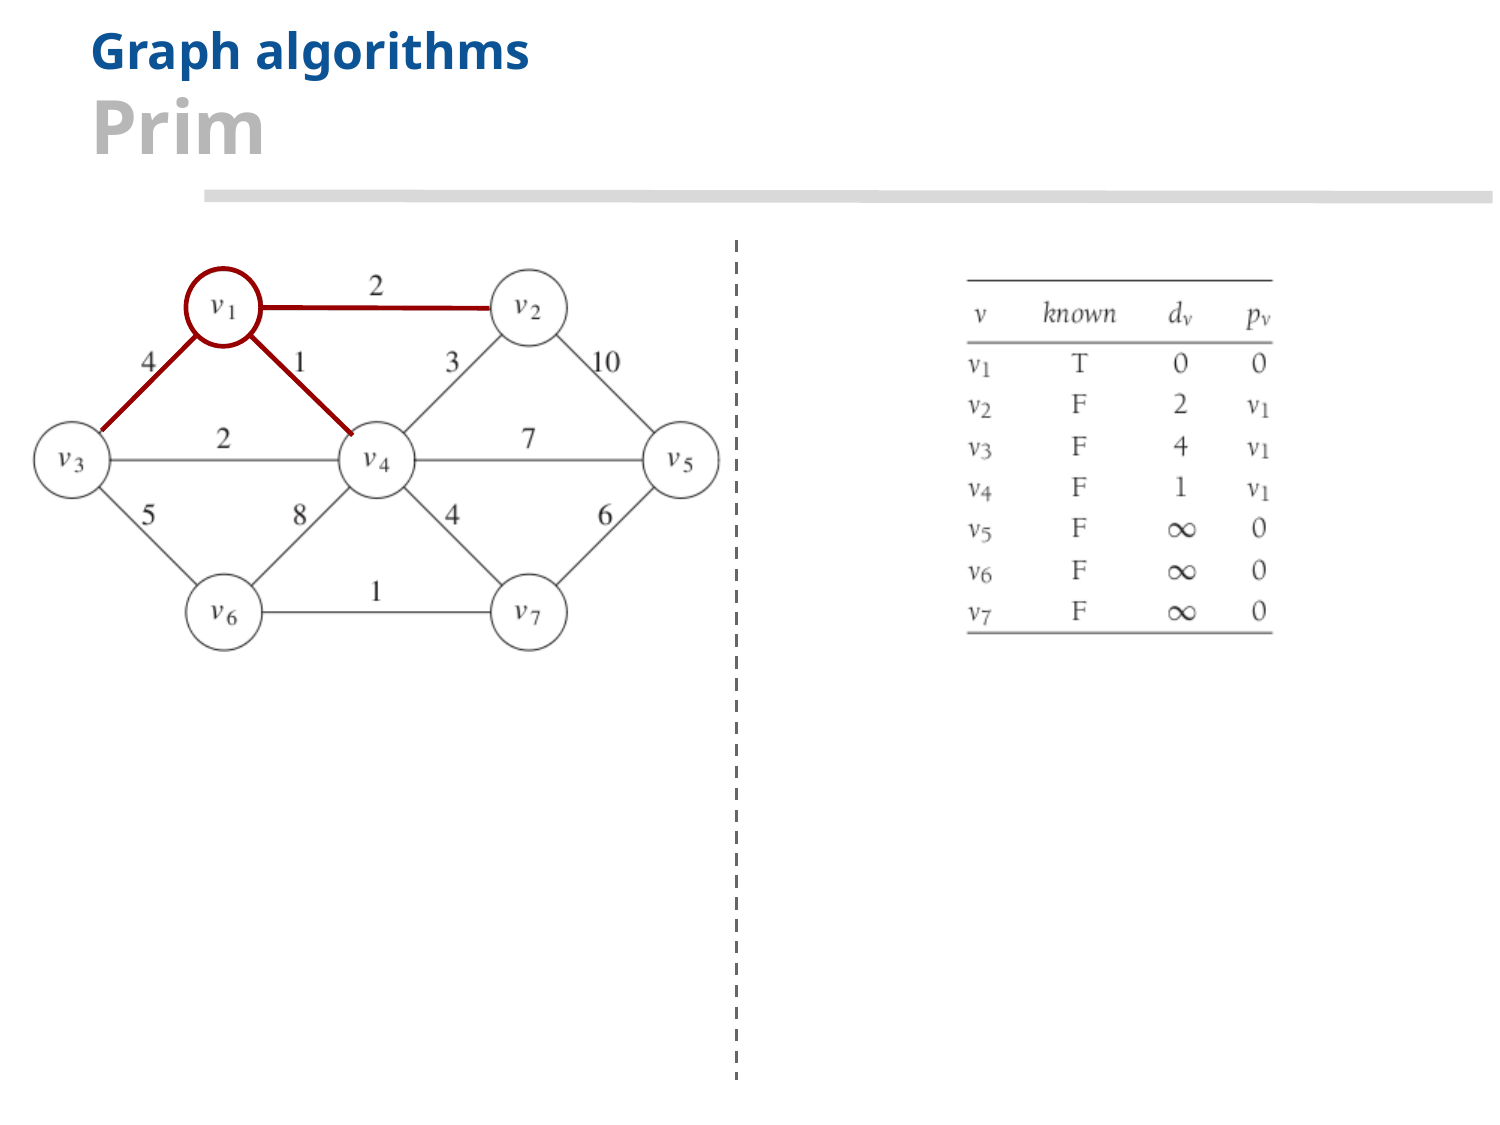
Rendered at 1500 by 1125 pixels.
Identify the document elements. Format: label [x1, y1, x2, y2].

text_box [101, 334, 198, 431]
title [75, 45, 1425, 185]
picture [943, 266, 1291, 647]
picture [26, 228, 733, 686]
text_box [249, 334, 353, 436]
